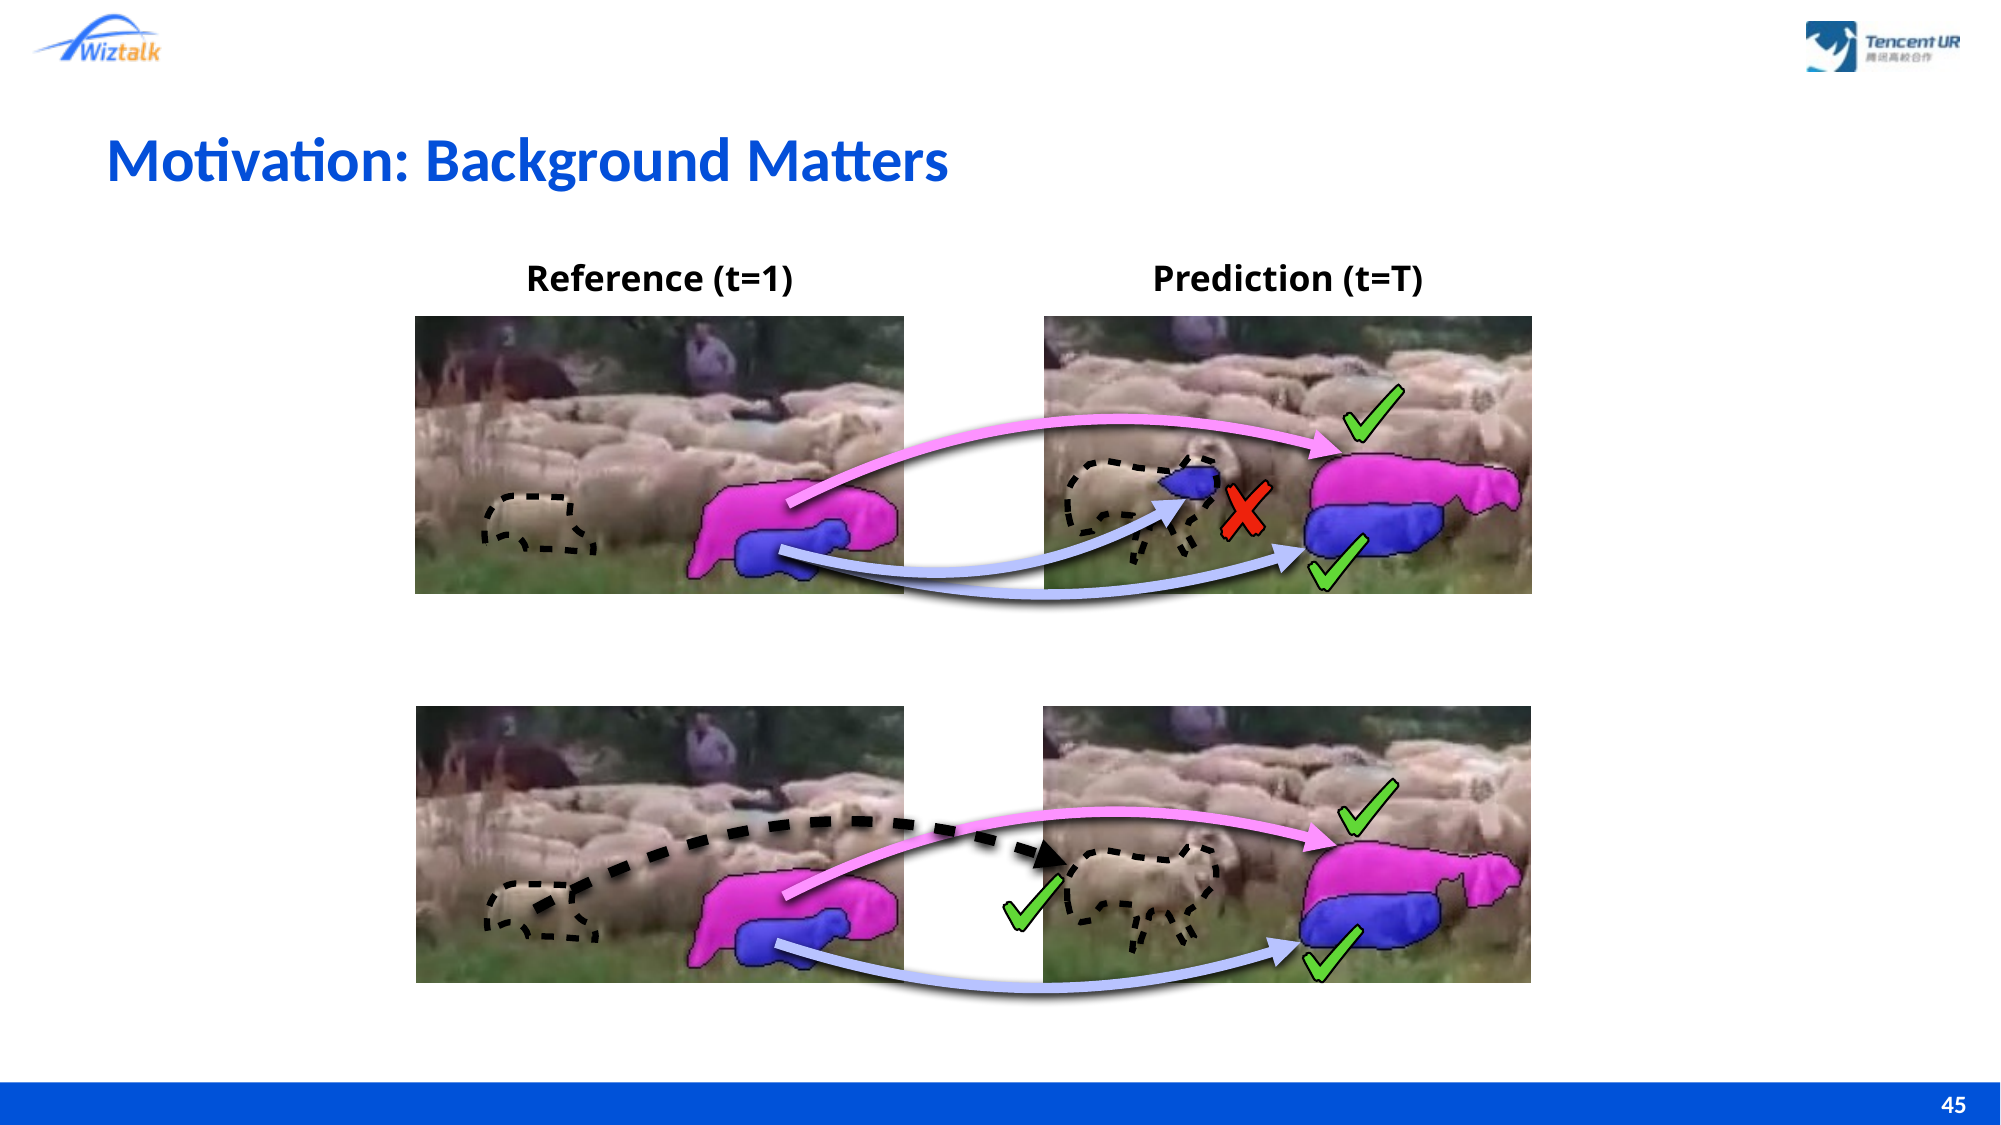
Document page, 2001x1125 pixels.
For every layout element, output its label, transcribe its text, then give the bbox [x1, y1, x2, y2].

picture [1806, 21, 1960, 72]
picture [20, 5, 184, 73]
title Motivation: Background Matters [91, 91, 1895, 231]
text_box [779, 419, 1343, 594]
slide_number 45 [1862, 1073, 1983, 1125]
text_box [416, 706, 1531, 987]
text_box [1220, 384, 1405, 592]
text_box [415, 247, 1532, 594]
